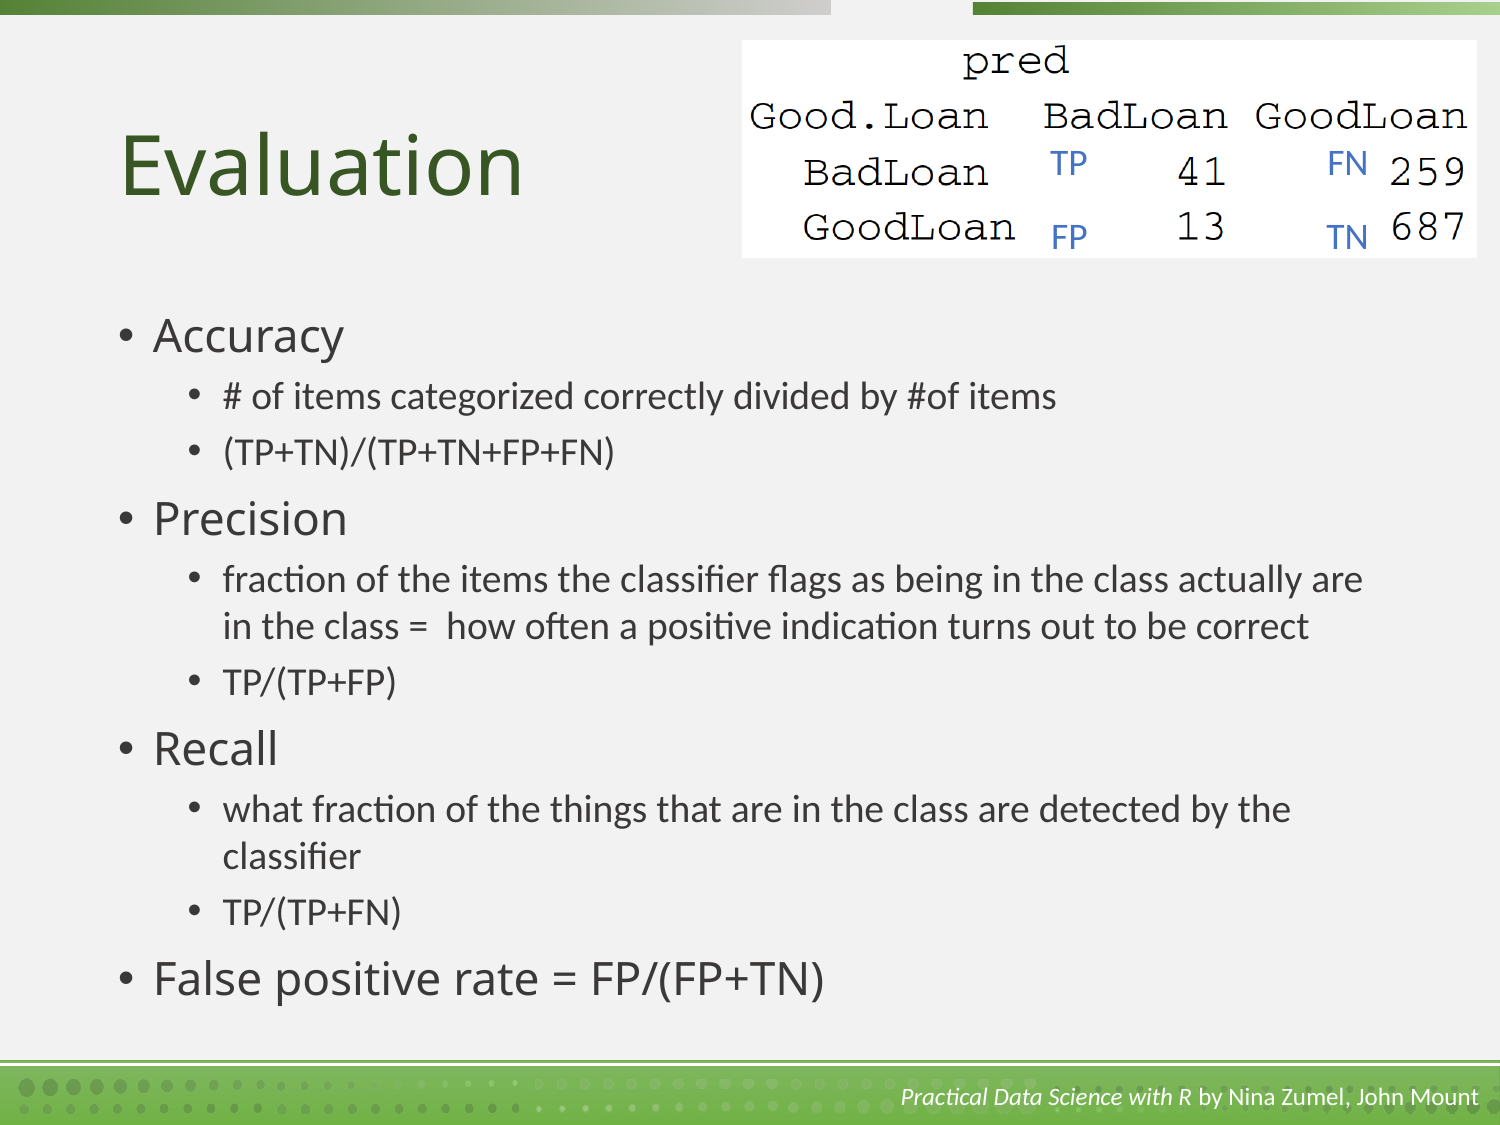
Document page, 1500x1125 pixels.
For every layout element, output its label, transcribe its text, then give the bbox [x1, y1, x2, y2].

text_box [1385, 135, 1392, 268]
text_box Practical Data Science with R by Nina Zumel, John Mount [885, 1073, 1500, 1119]
picture [742, 40, 1477, 258]
list Accuracy # of items categorized correctly divided by #of items (TP+TN)/(TP+TN+FP+FN) Precision fraction of the items the classifier flags as being in the class actually are in the class = how often a positive indication turns out to be correct TP/(TP+FP) Recall what fraction of the things that are in the class are detected by the classifier TP/(TP+FN) False positive rate = FP/(FP+TN) [103, 299, 1397, 1014]
text_box [419, 1070, 1079, 1117]
title Evaluation [103, 59, 1397, 278]
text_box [1034, 130, 1385, 268]
